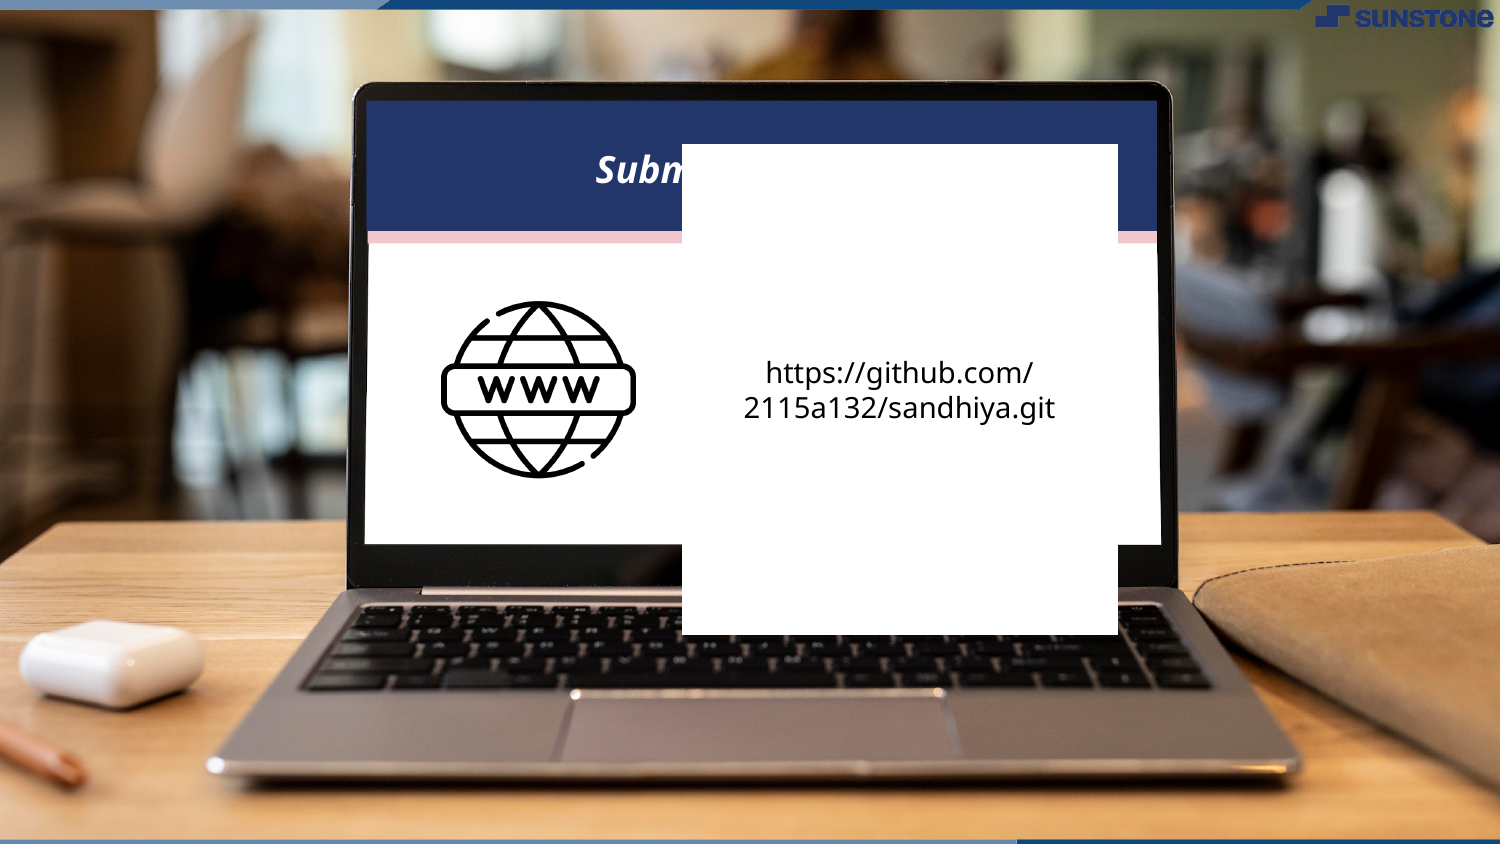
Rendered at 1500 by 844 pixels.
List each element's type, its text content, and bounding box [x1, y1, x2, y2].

list https://github.com/2115a132/sandhiya.git [682, 144, 1118, 635]
picture [0, 0, 1500, 844]
list Submission Github [432, 131, 1091, 206]
